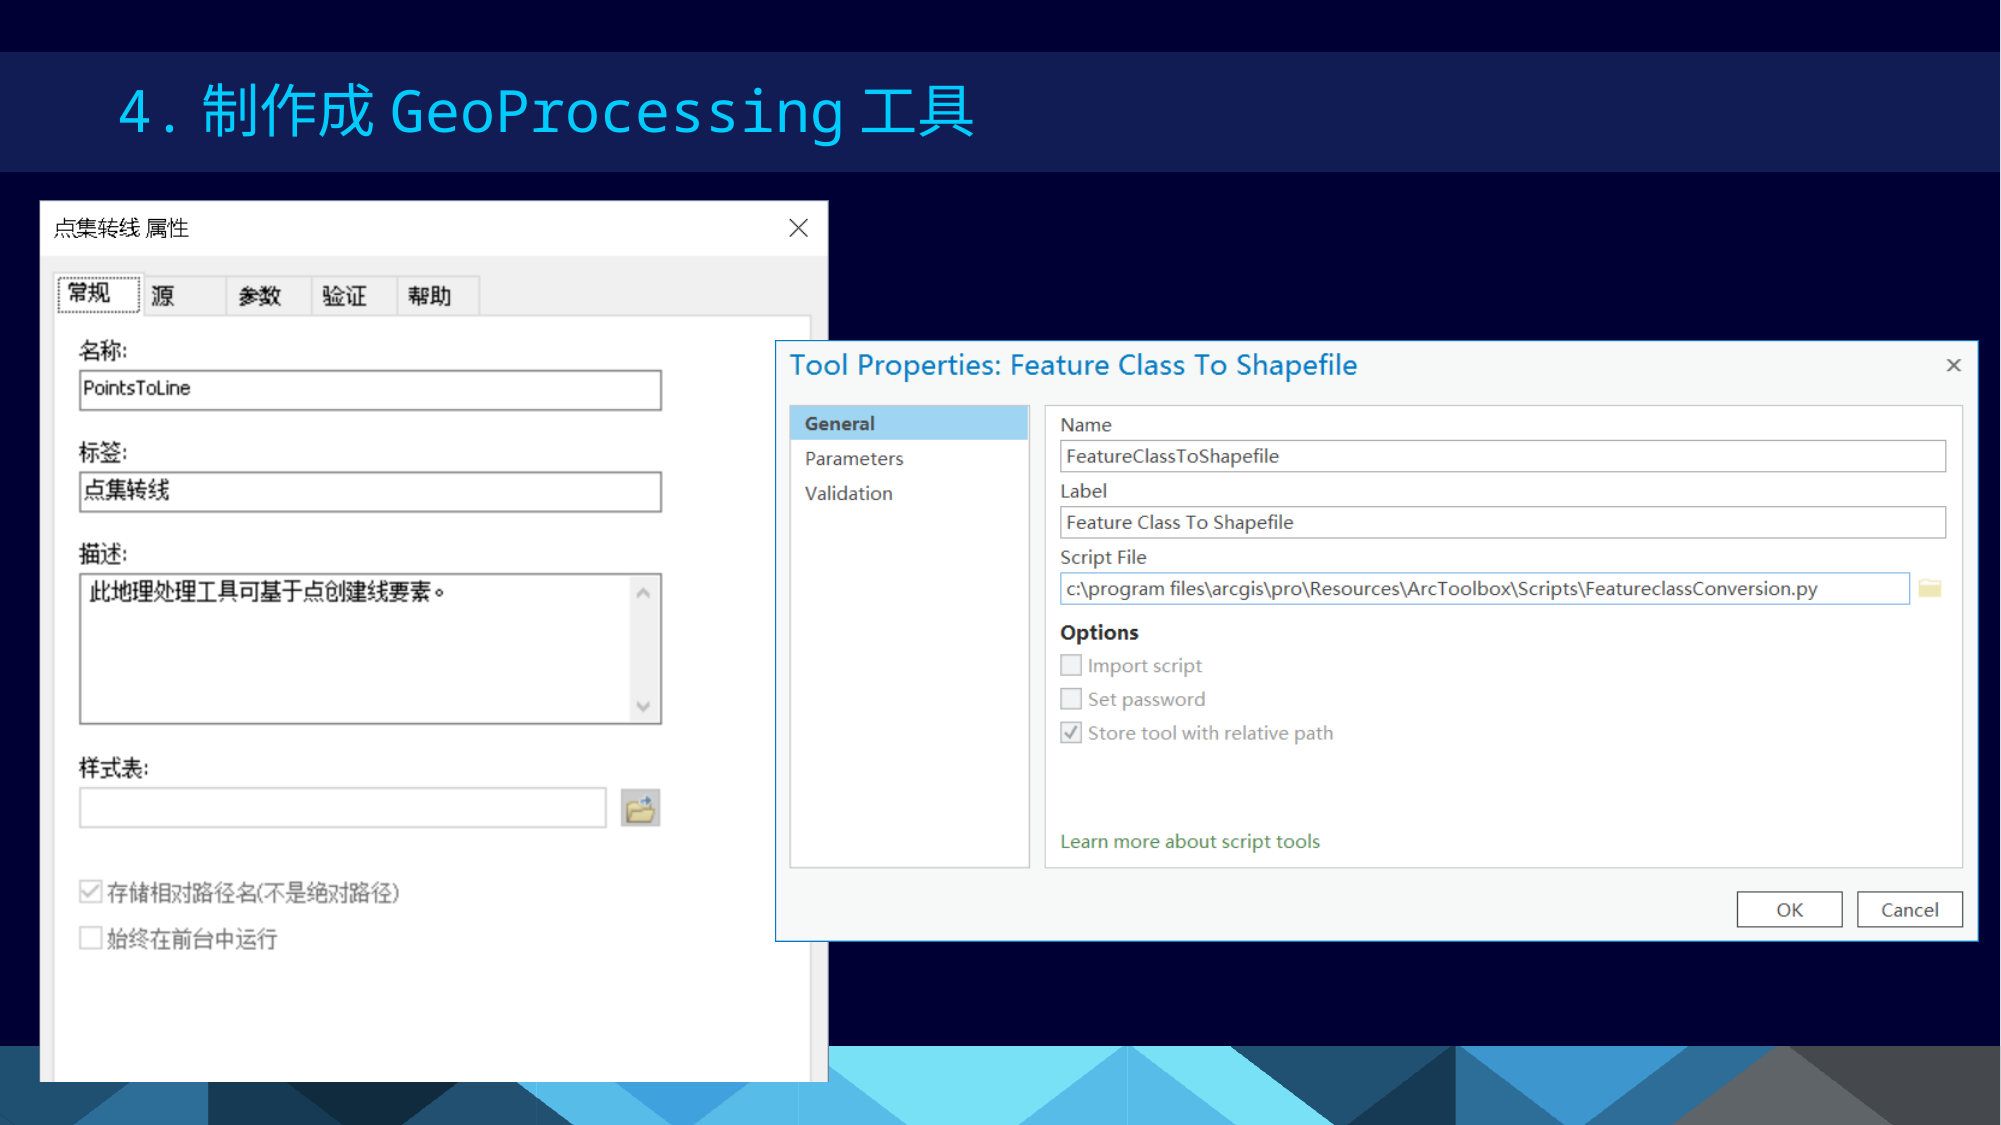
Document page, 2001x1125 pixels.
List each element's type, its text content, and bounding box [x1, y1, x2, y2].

picture [0, 0, 2001, 1125]
title 4.制作成GeoProcessing工具 [102, 66, 1882, 154]
